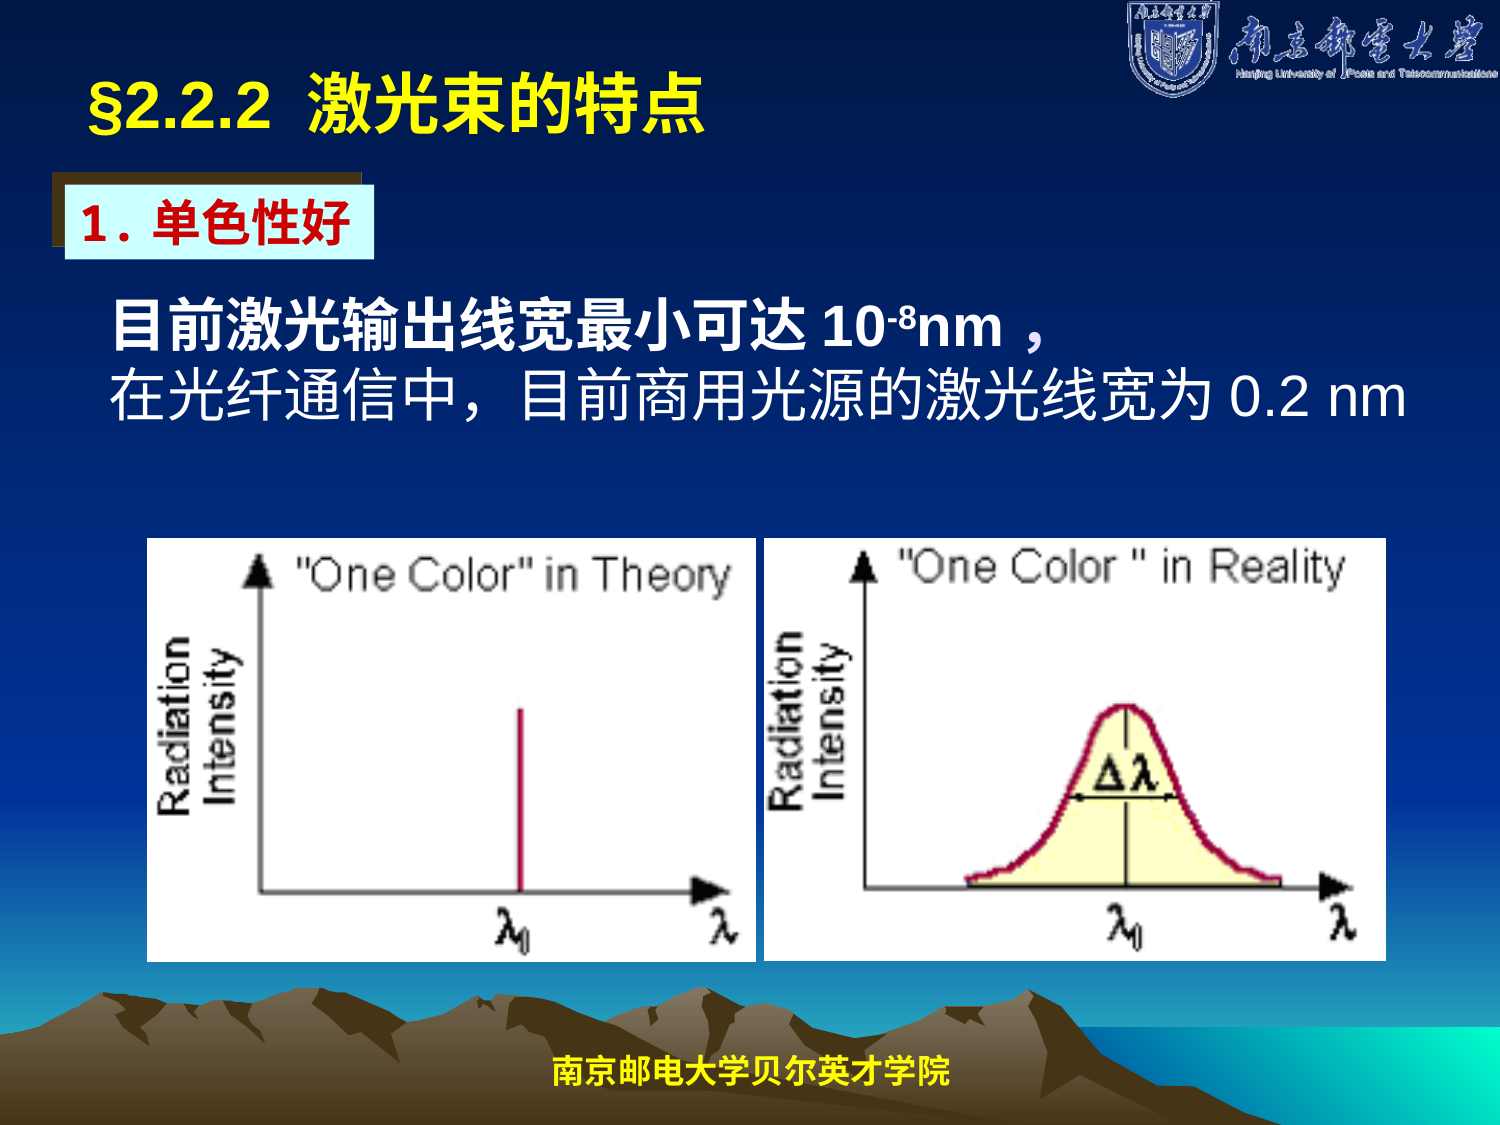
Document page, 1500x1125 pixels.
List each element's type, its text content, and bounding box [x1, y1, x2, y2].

picture [1125, 0, 1500, 100]
slide_number [1074, 1024, 1426, 1101]
text_box 目前激光输出线宽最小可达10-8nm， 在光纤通信中，目前商用光源的激光线宽为0.2 nm [94, 281, 1424, 436]
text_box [147, 538, 1387, 962]
text_box §2.2.2 激光束的特点 [72, 54, 723, 150]
text_box 1.单色性好 [64, 184, 375, 260]
footer 南京邮电大学贝尔英才学院 [513, 1022, 989, 1099]
slide_number [74, 1024, 426, 1101]
